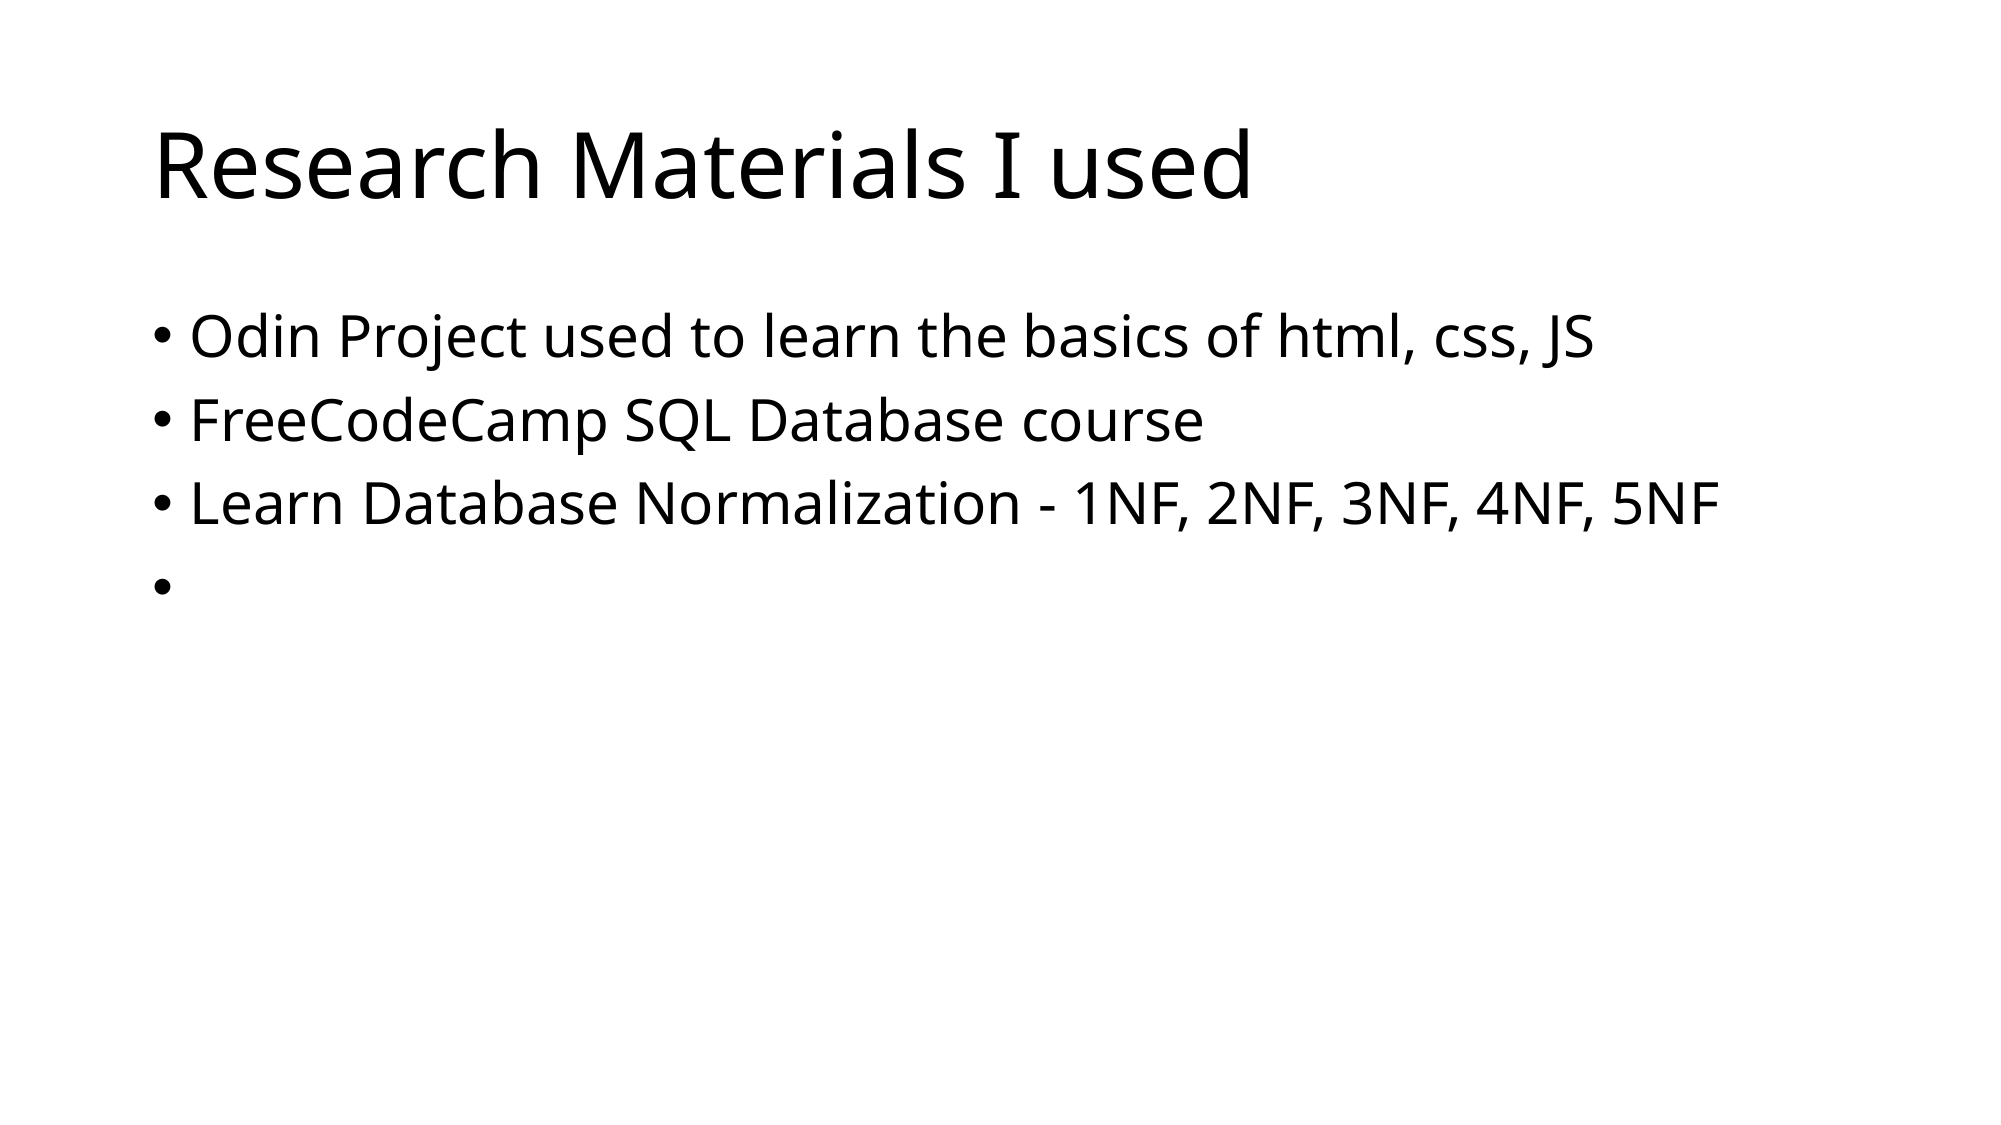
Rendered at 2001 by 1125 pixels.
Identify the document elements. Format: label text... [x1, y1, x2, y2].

list Odin Project used to learn the basics of html, css, JS FreeCodeCamp SQL Database course Learn Database Normalization - 1NF, 2NF, 3NF, 4NF, 5NF [137, 299, 1863, 1014]
title Research Materials I used [137, 59, 1863, 278]
